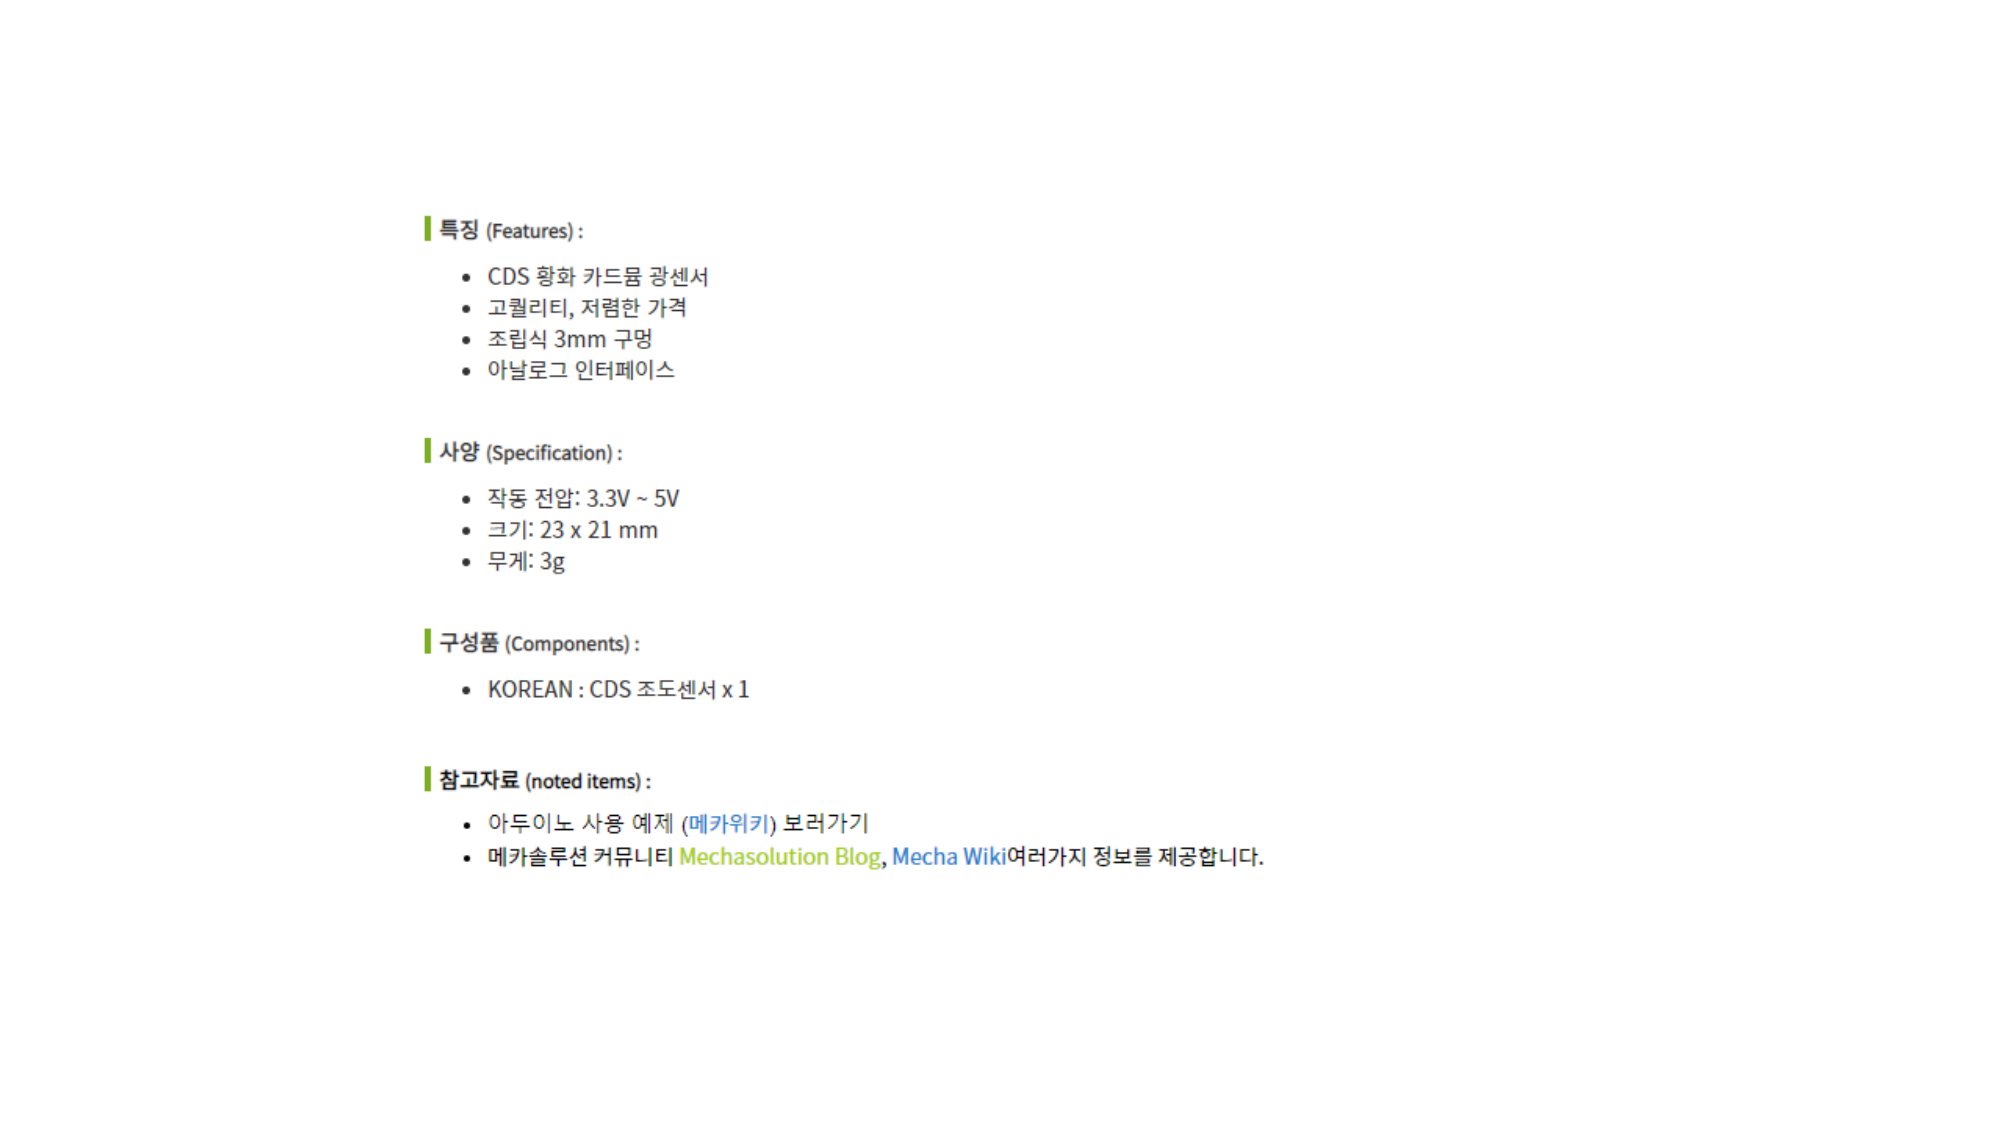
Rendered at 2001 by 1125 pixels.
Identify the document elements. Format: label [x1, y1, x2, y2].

picture [389, 199, 1611, 926]
